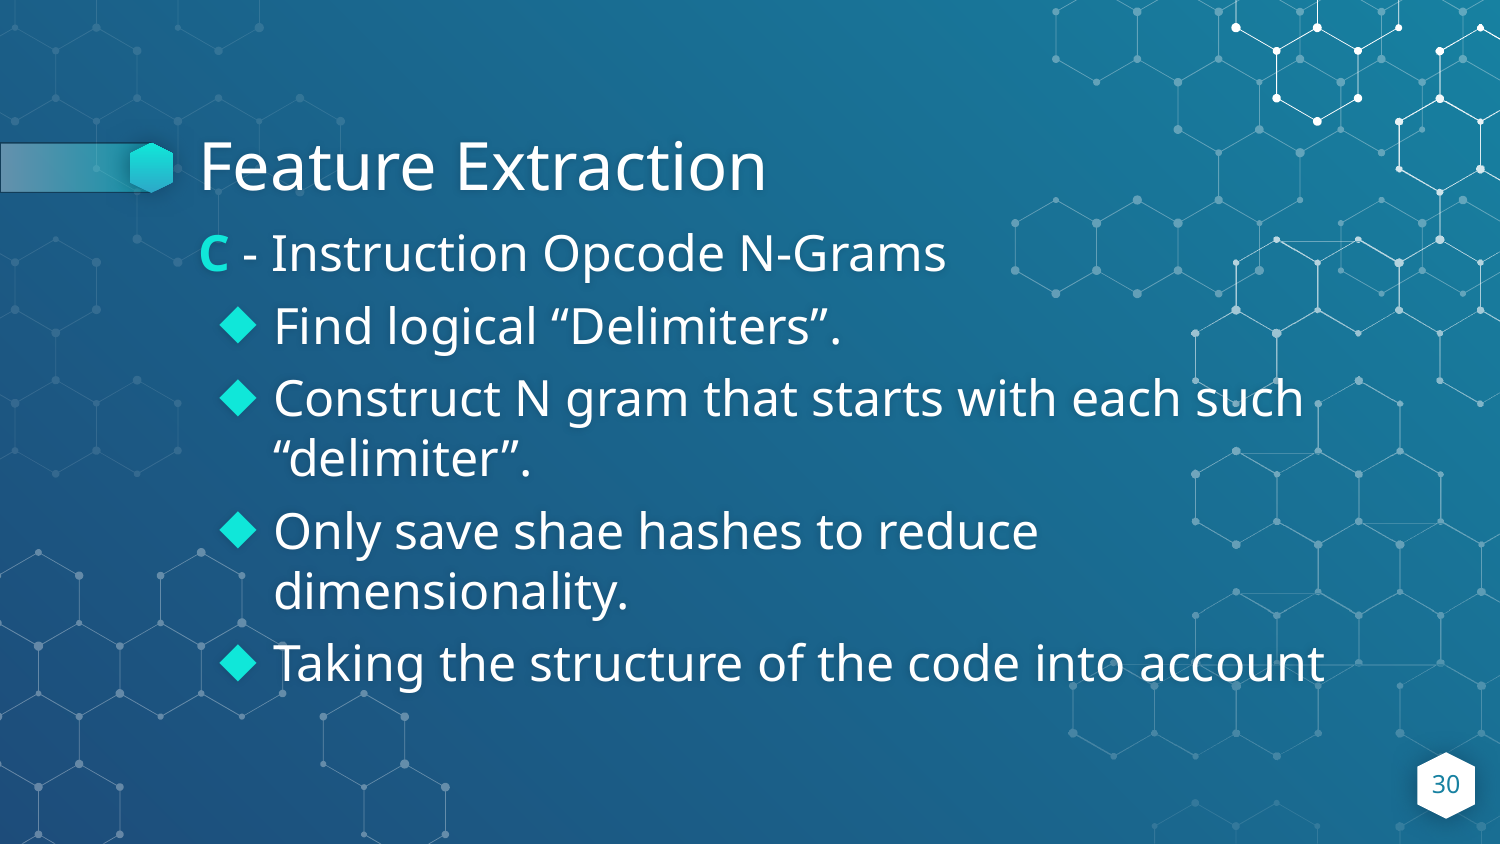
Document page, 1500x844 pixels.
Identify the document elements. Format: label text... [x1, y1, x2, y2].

title Feature Extraction [198, 140, 1302, 198]
list C - Instruction Opcode N-Grams Find logical “Delimiters”. Construct N gram that starts with each such “delimiter”. Only save shae hashes to reduce dimensionality. Taking the structure of the code into account [198, 221, 1376, 684]
slide_number ‹#› [1417, 752, 1475, 819]
